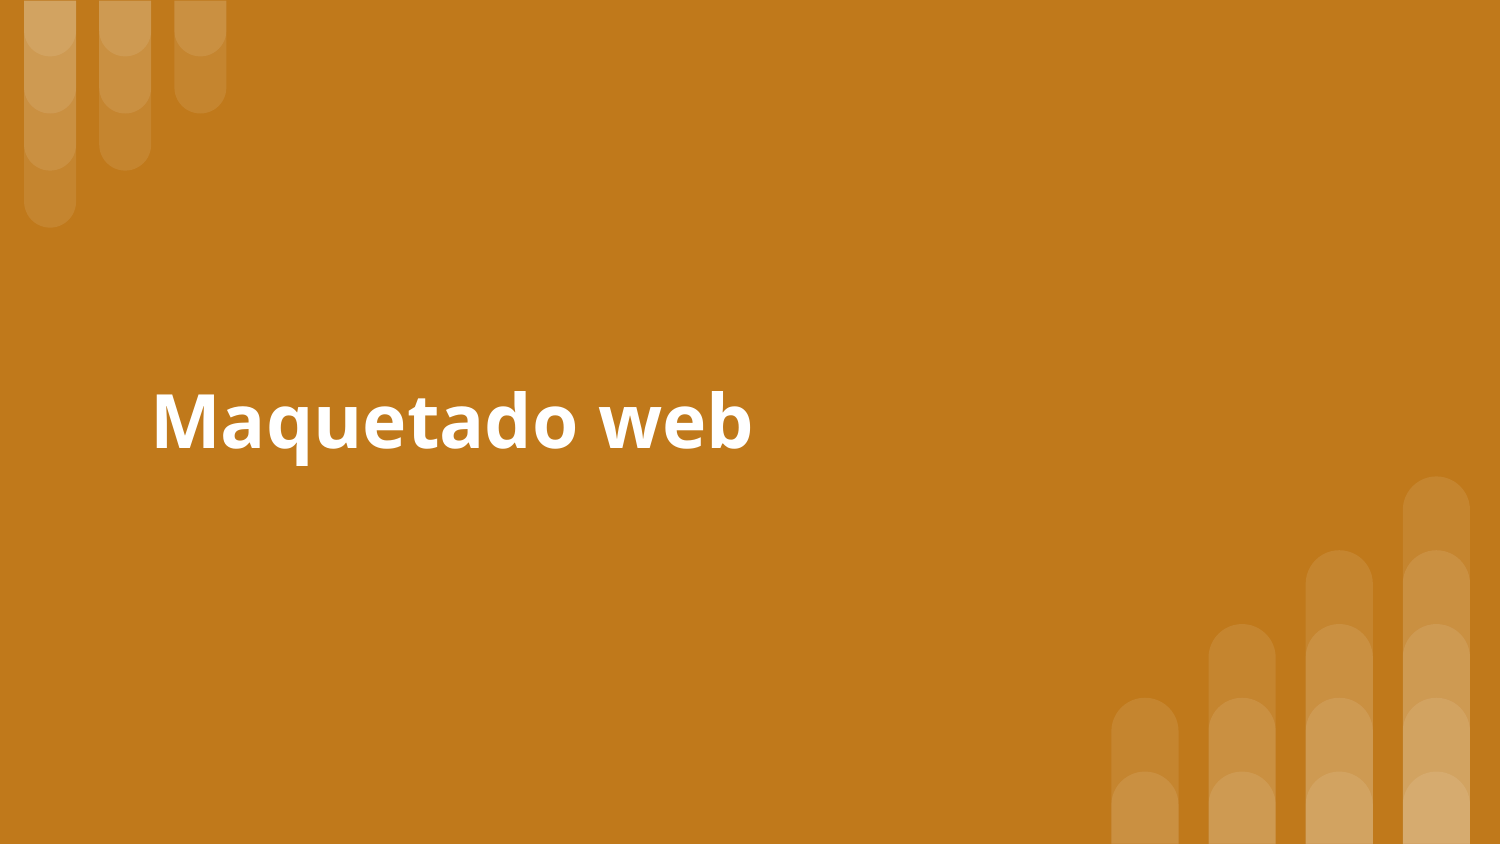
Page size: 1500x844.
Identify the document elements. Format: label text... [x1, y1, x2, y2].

title Maquetado web [135, 264, 1097, 572]
